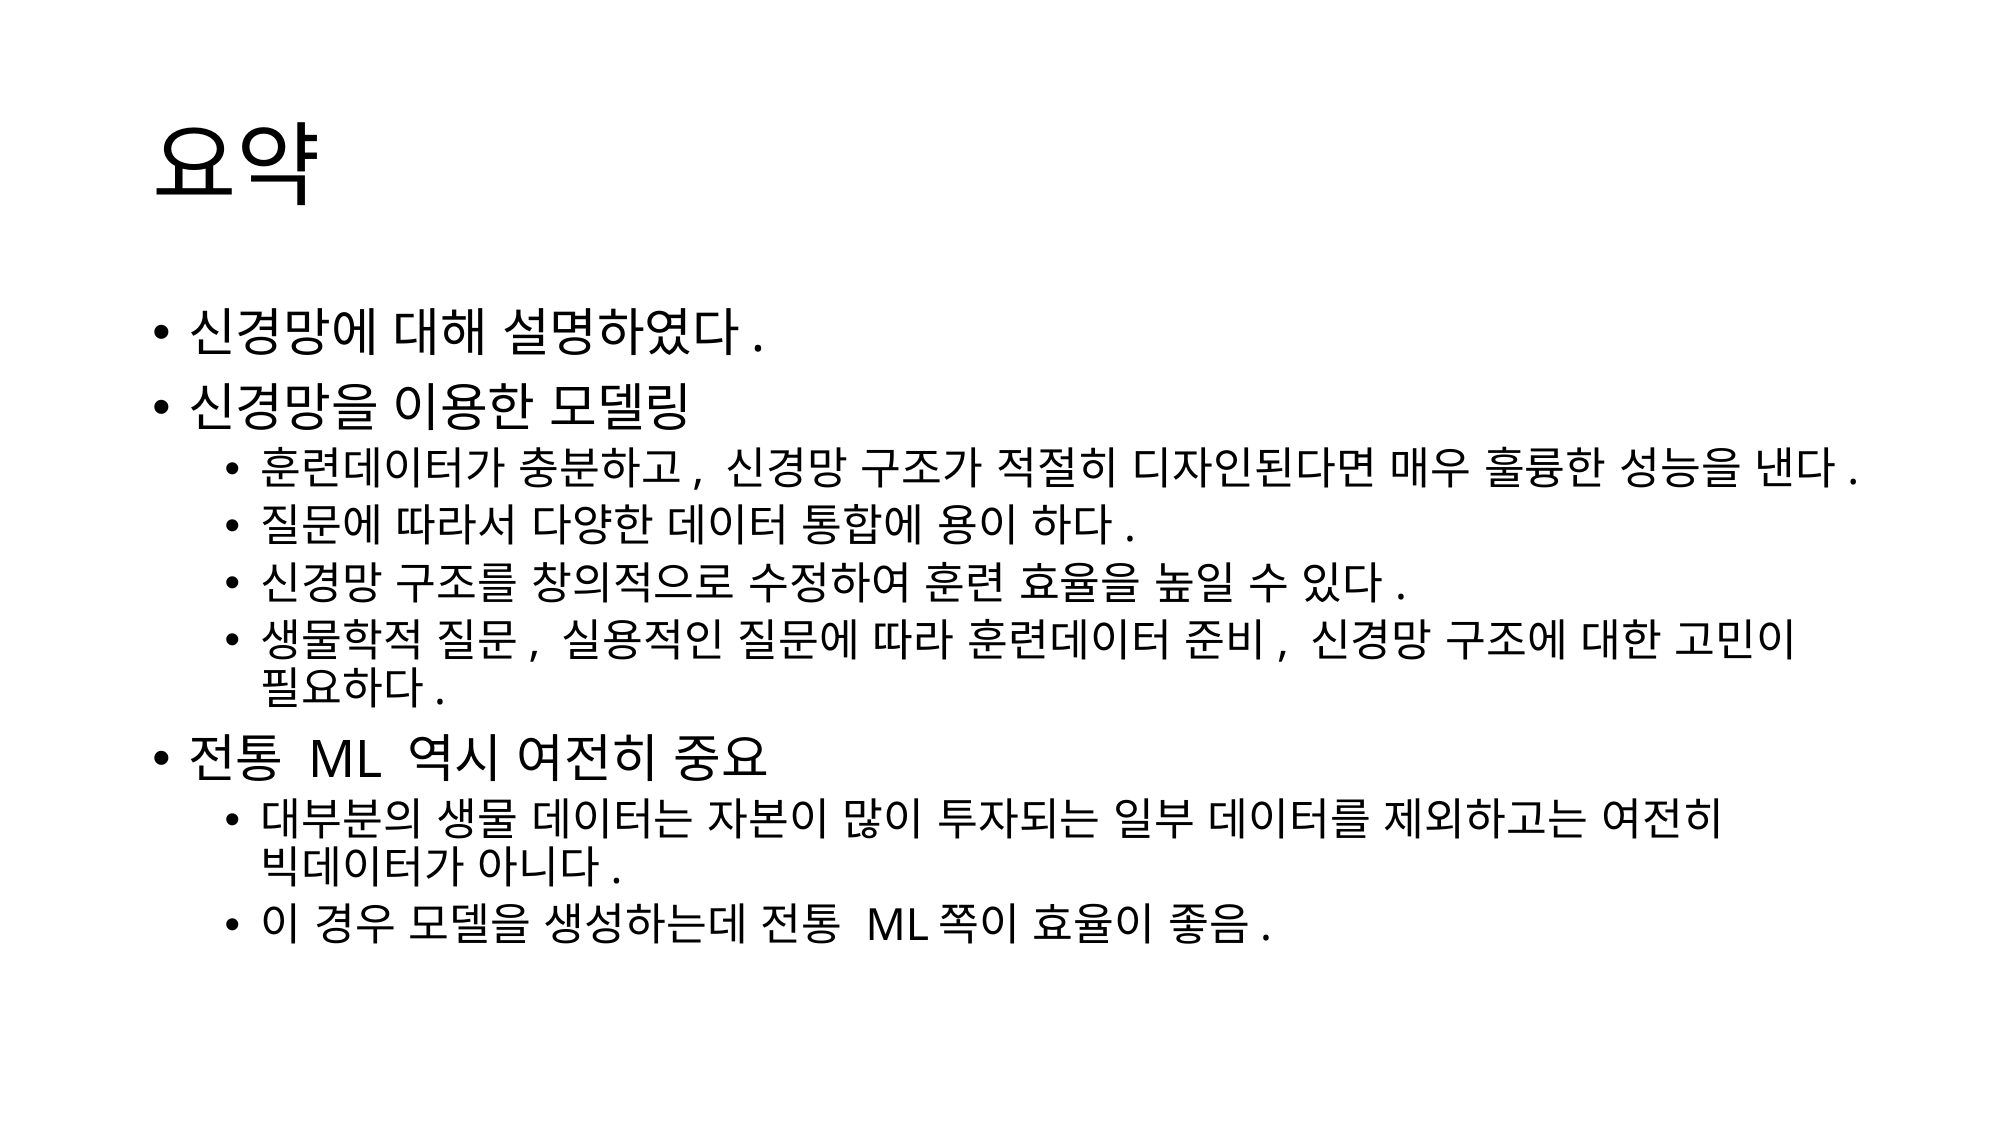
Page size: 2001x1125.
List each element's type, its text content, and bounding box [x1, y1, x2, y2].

list 신경망에 대해 설명하였다. 신경망을 이용한 모델링 훈련데이터가 충분하고, 신경망 구조가 적절히 디자인된다면 매우 훌륭한 성능을 낸다. 질문에 따라서 다양한 데이터 통합에 용이 하다. 신경망 구조를 창의적으로 수정하여 훈련 효율을 높일 수 있다. 생물학적 질문, 실용적인 질문에 따라 훈련데이터 준비, 신경망 구조에 대한 고민이 필요하다. 전통 ML 역시 여전히 중요 대부분의 생물 데이터는 자본이 많이 투자되는 일부 데이터를 제외하고는 여전히 빅데이터가 아니다. 이 경우 모델을 생성하는데 전통 ML쪽이 효율이 좋음. [137, 299, 1863, 1014]
title 요약 [137, 59, 1863, 278]
